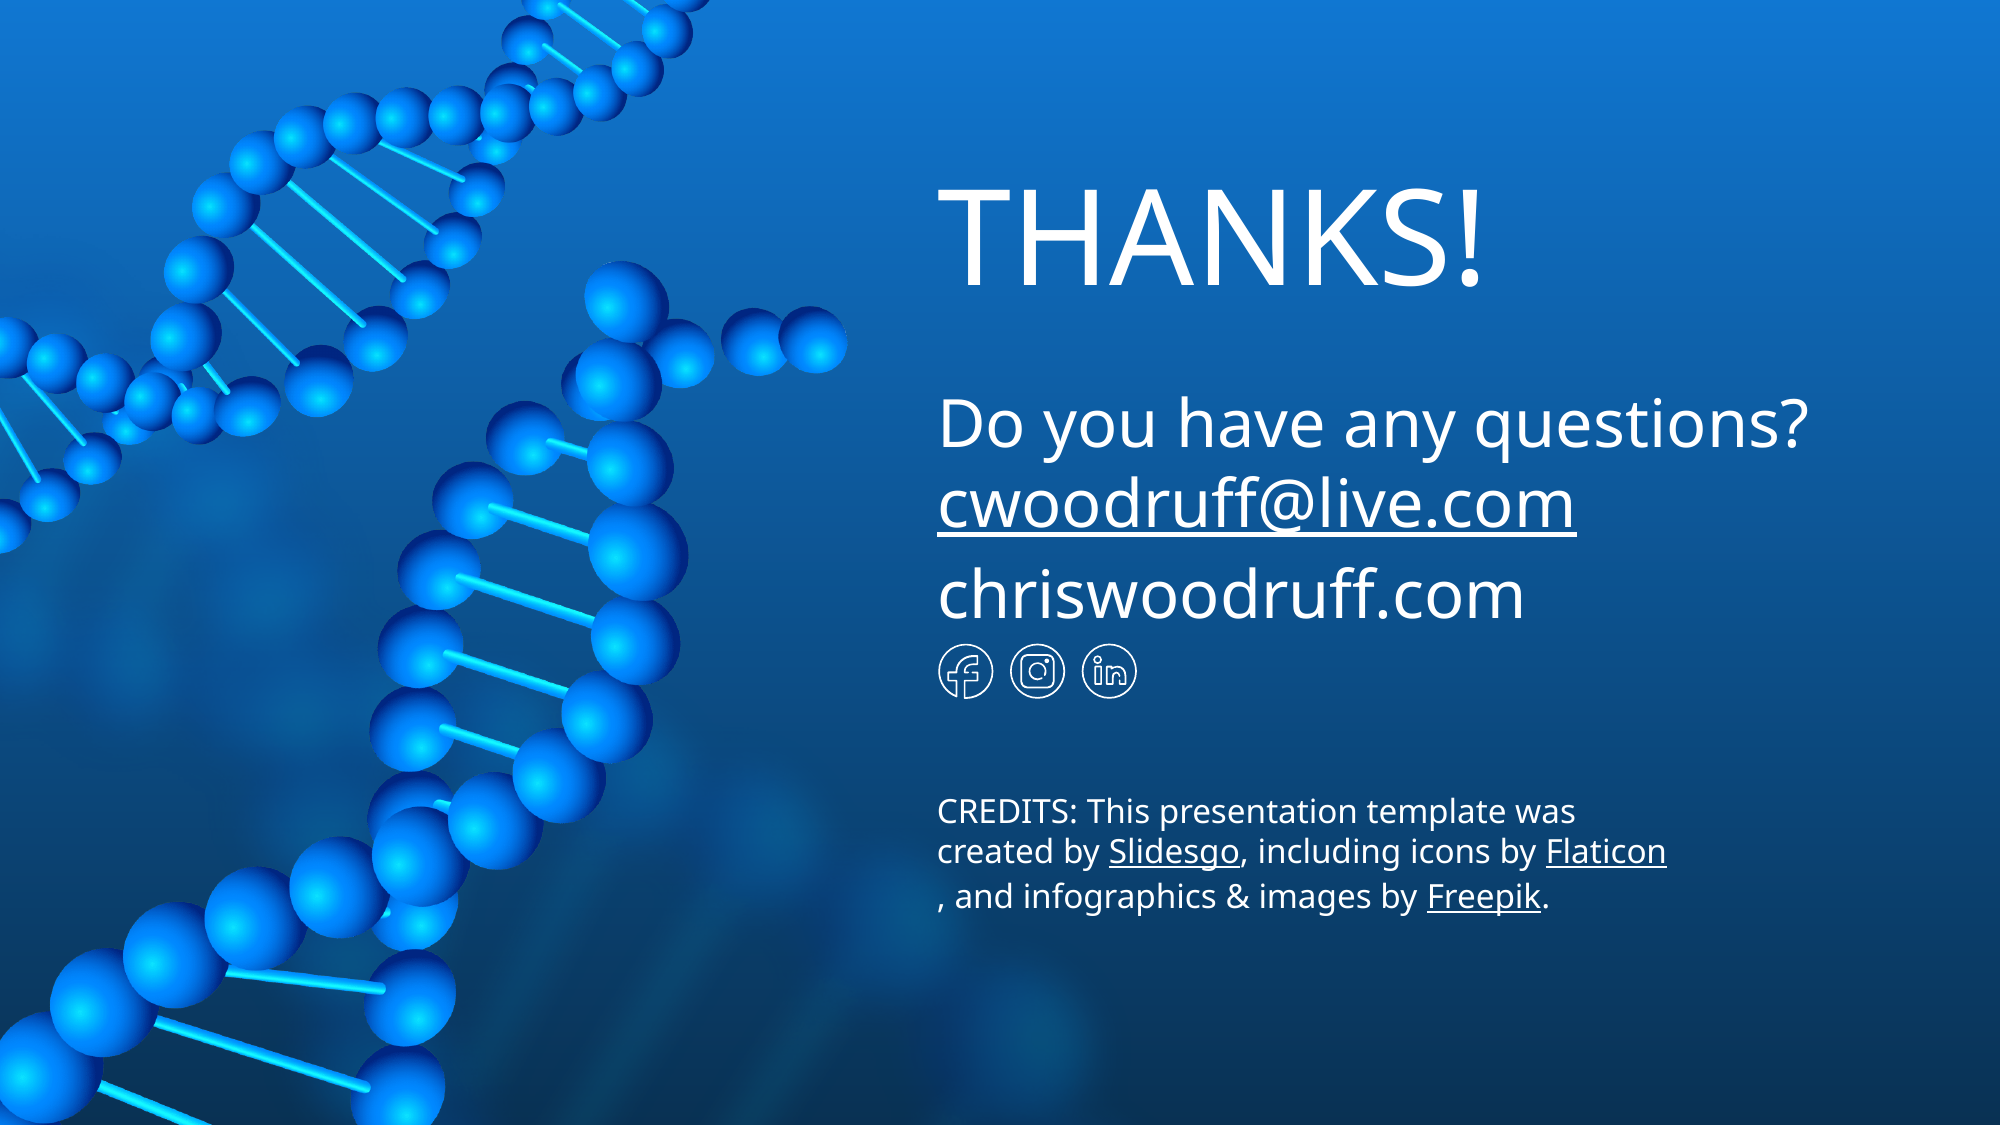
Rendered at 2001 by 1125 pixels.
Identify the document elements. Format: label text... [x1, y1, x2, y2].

picture [402, 1112, 410, 1119]
title THANKS! [917, 119, 2000, 332]
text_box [1009, 643, 1066, 700]
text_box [1081, 643, 1138, 700]
list Do you have any questions? cwoodruff@live.com chriswoodruff.com [998, 360, 1890, 762]
picture [0, 0, 1102, 1125]
